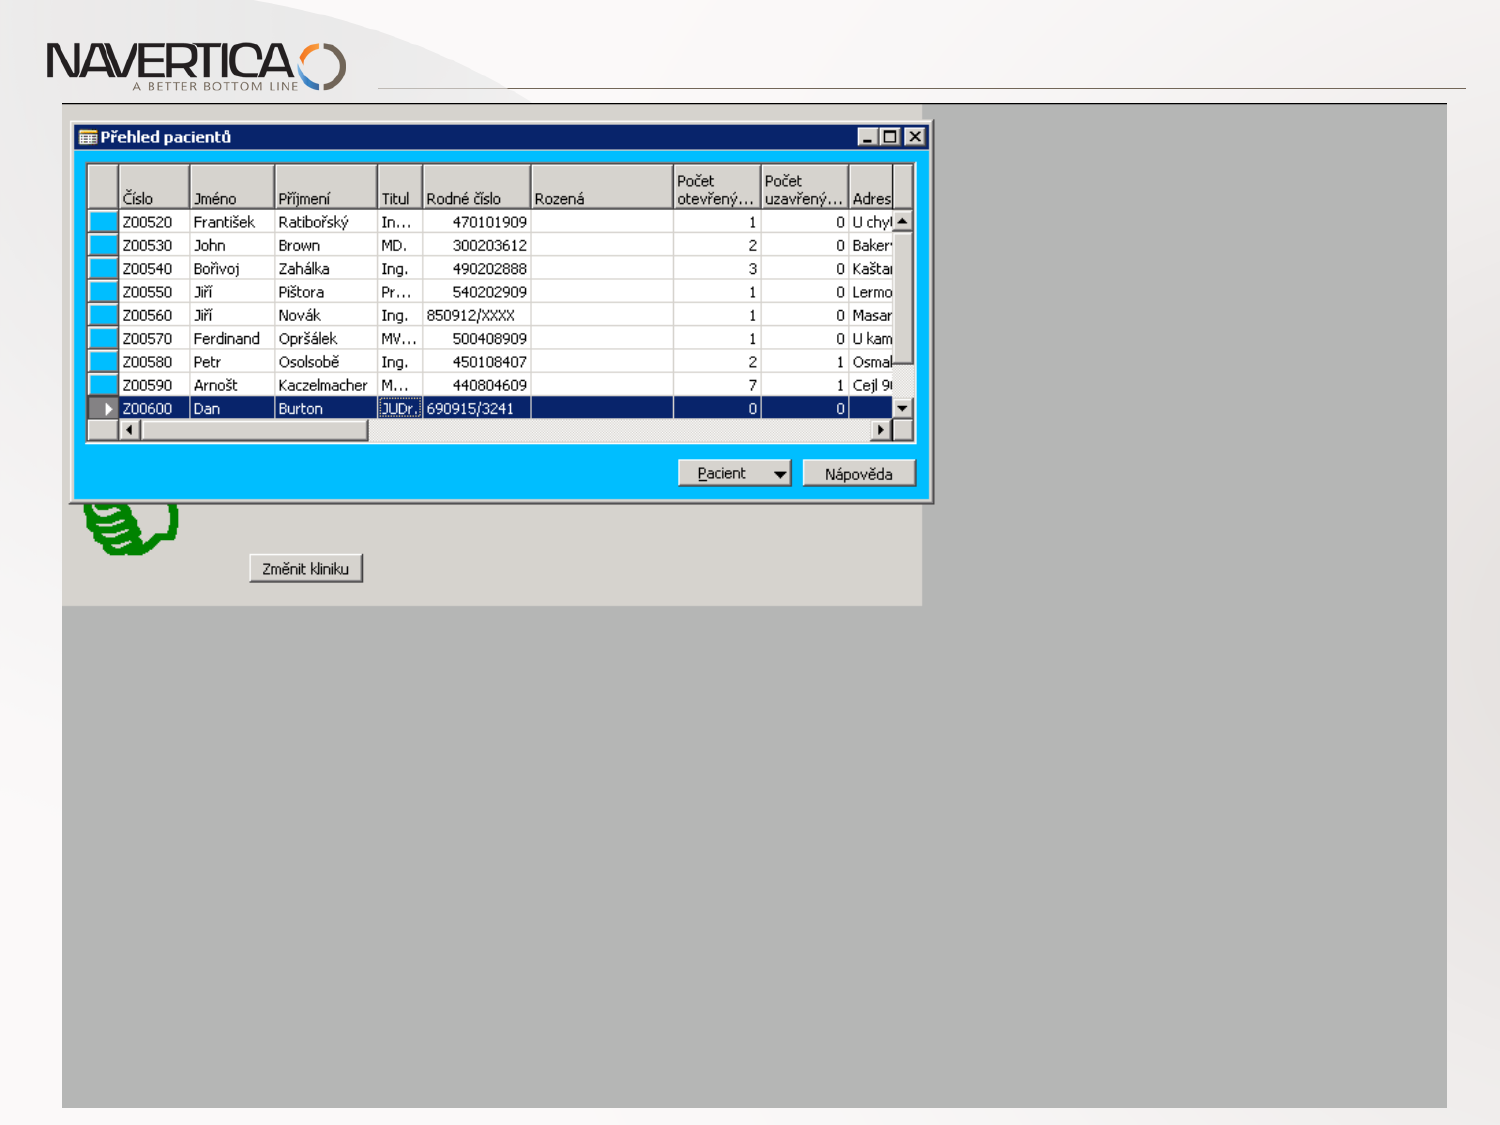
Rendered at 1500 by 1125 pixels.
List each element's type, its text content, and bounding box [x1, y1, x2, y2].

slide_number 15 [1110, 1065, 1461, 1125]
picture [0, 0, 1500, 1125]
